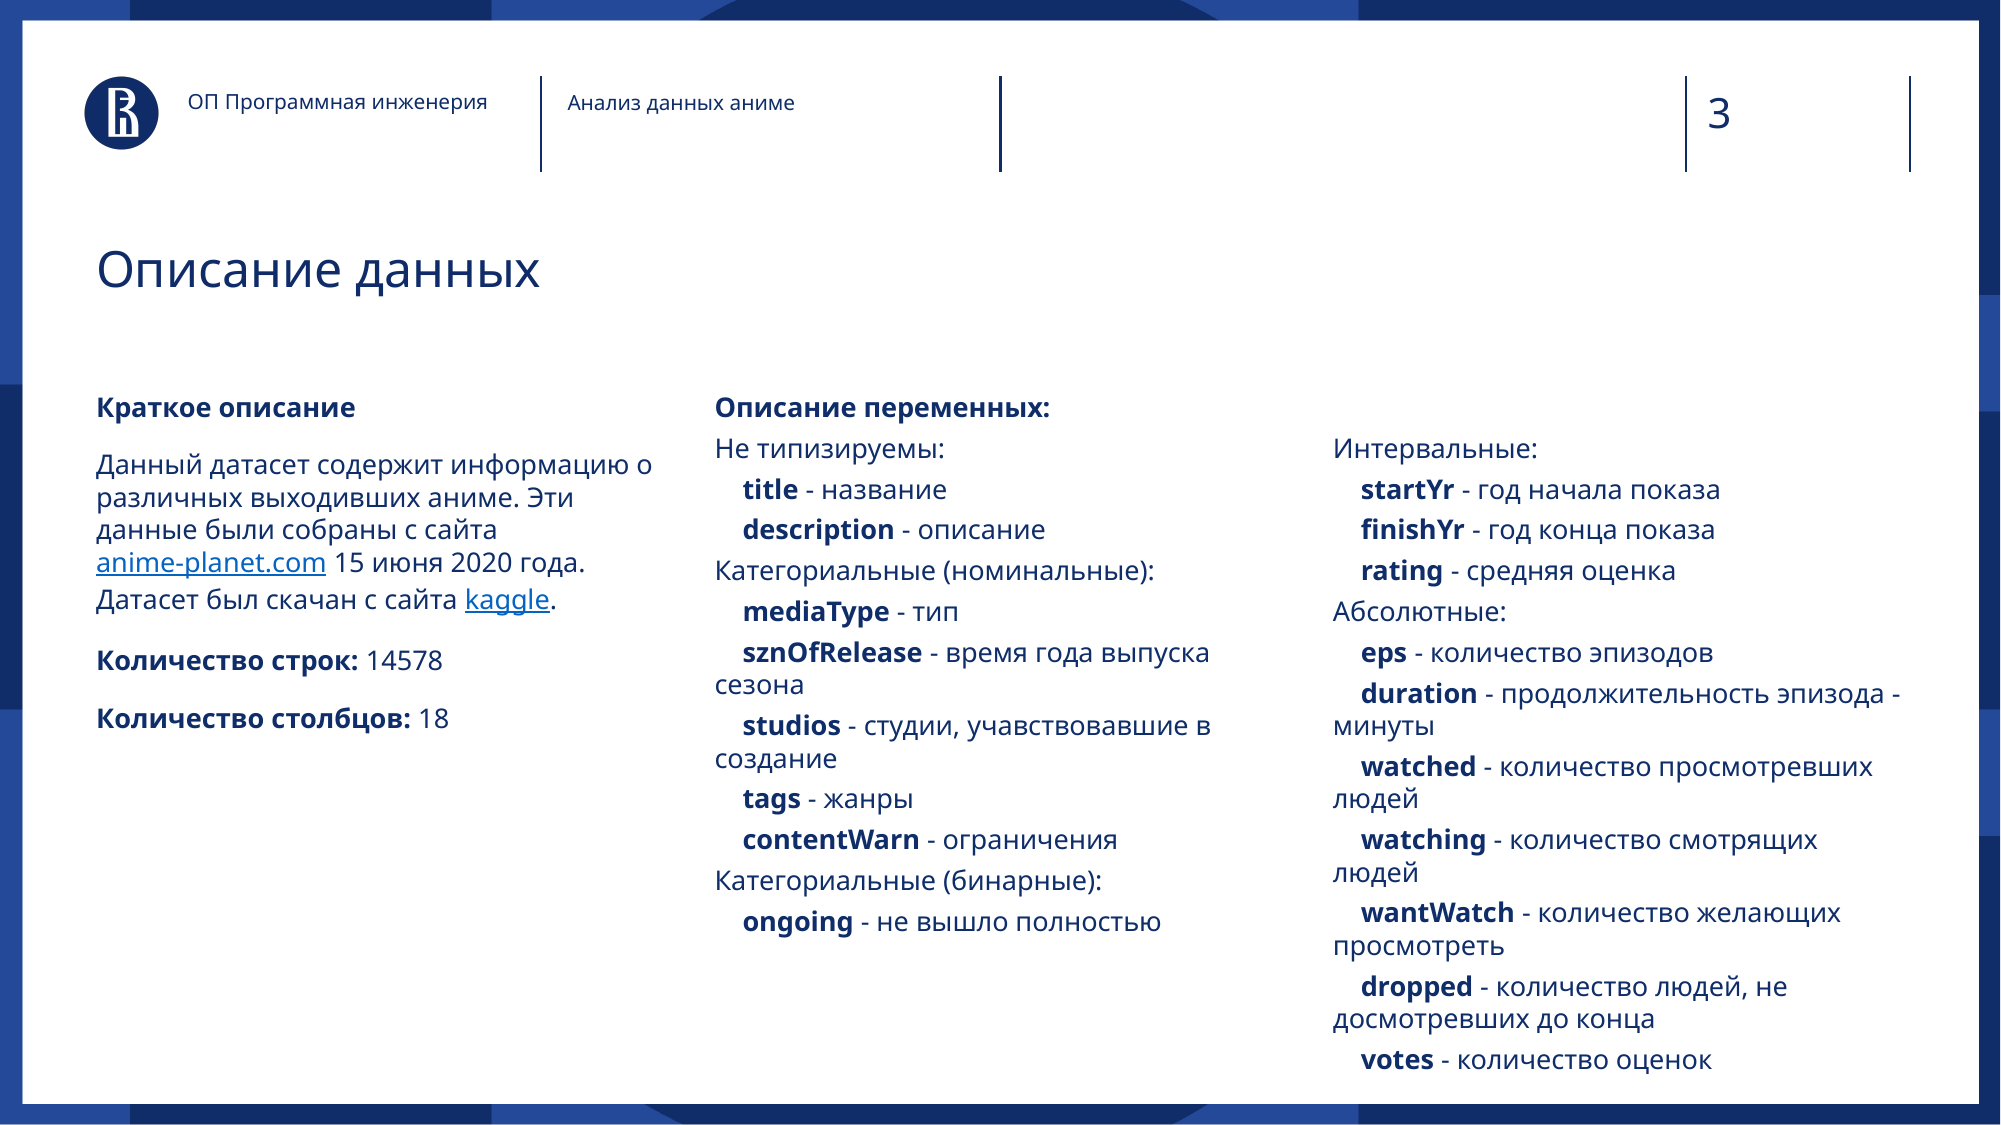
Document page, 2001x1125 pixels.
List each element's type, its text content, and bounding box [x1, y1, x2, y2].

list Анализ данных аниме [567, 90, 907, 157]
title Описание данных [96, 237, 1911, 365]
list ОП Программная инженерия [187, 88, 500, 157]
picture [0, 0, 2001, 1125]
list Краткое описание Данный датасет содержит информацию о различных выходивших аниме. Эти данные были собраны с сайта anime-planet.com 15 июня 2020 года. Датасет был скачан с сайта kaggle. Количество строк: 14578 Количество столбцов: 18 Описание переменных: Не типизируемы: title - название description - описание Категориальные (номинальные): mediaType - тип sznOfRelease - время года выпуска сезона studios - студии, учавствовавшие в создание tags - жанры contentWarn - ограничения Категориальные (бинарные): ongoing - не вышло полностью Интервальные: startYr - год начала показа finishYr - год конца показа rating - средняя оценка Абсолютные: eps - количество эпизодов duration - продолжительность эпизода - минуты watched - количество просмотревших людей watching - количество смотрящих людей wantWatch - количество желающих просмотреть dropped - количество людей, не досмотревших до конца votes - количество оценок [96, 390, 1911, 1065]
